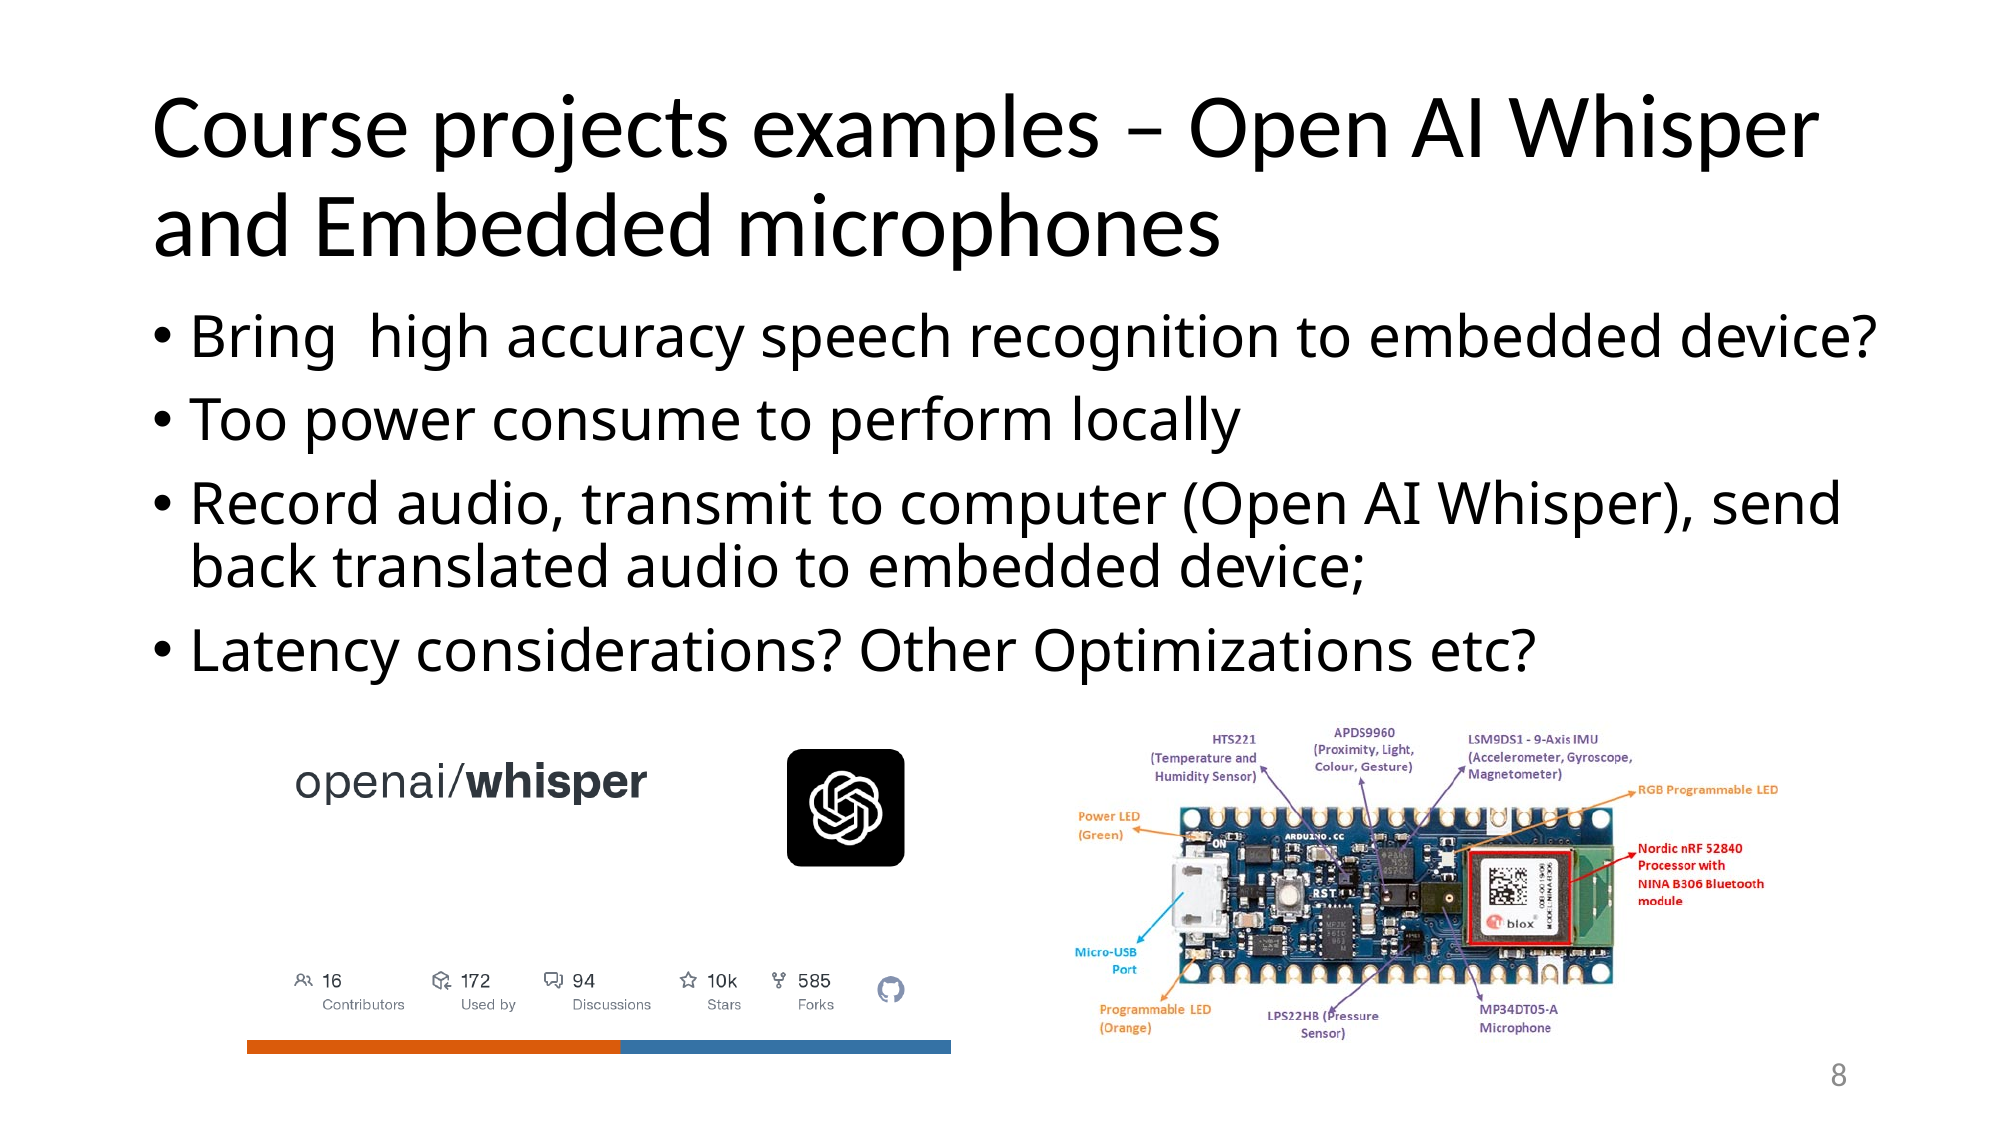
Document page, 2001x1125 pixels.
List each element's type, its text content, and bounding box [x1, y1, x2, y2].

title Course projects examples – Open AI Whisper and Embedded microphones [137, 68, 2000, 287]
slide_number 8 [1412, 1042, 1863, 1103]
picture [1059, 721, 1778, 1043]
list Bring high accuracy speech recognition to embedded device? Too power consume to perform locally Record audio, transmit to computer (Open AI Whisper), send back translated audio to embedded device; Latency considerations? Other Optimizations etc? [137, 299, 1960, 998]
picture [247, 702, 951, 1054]
